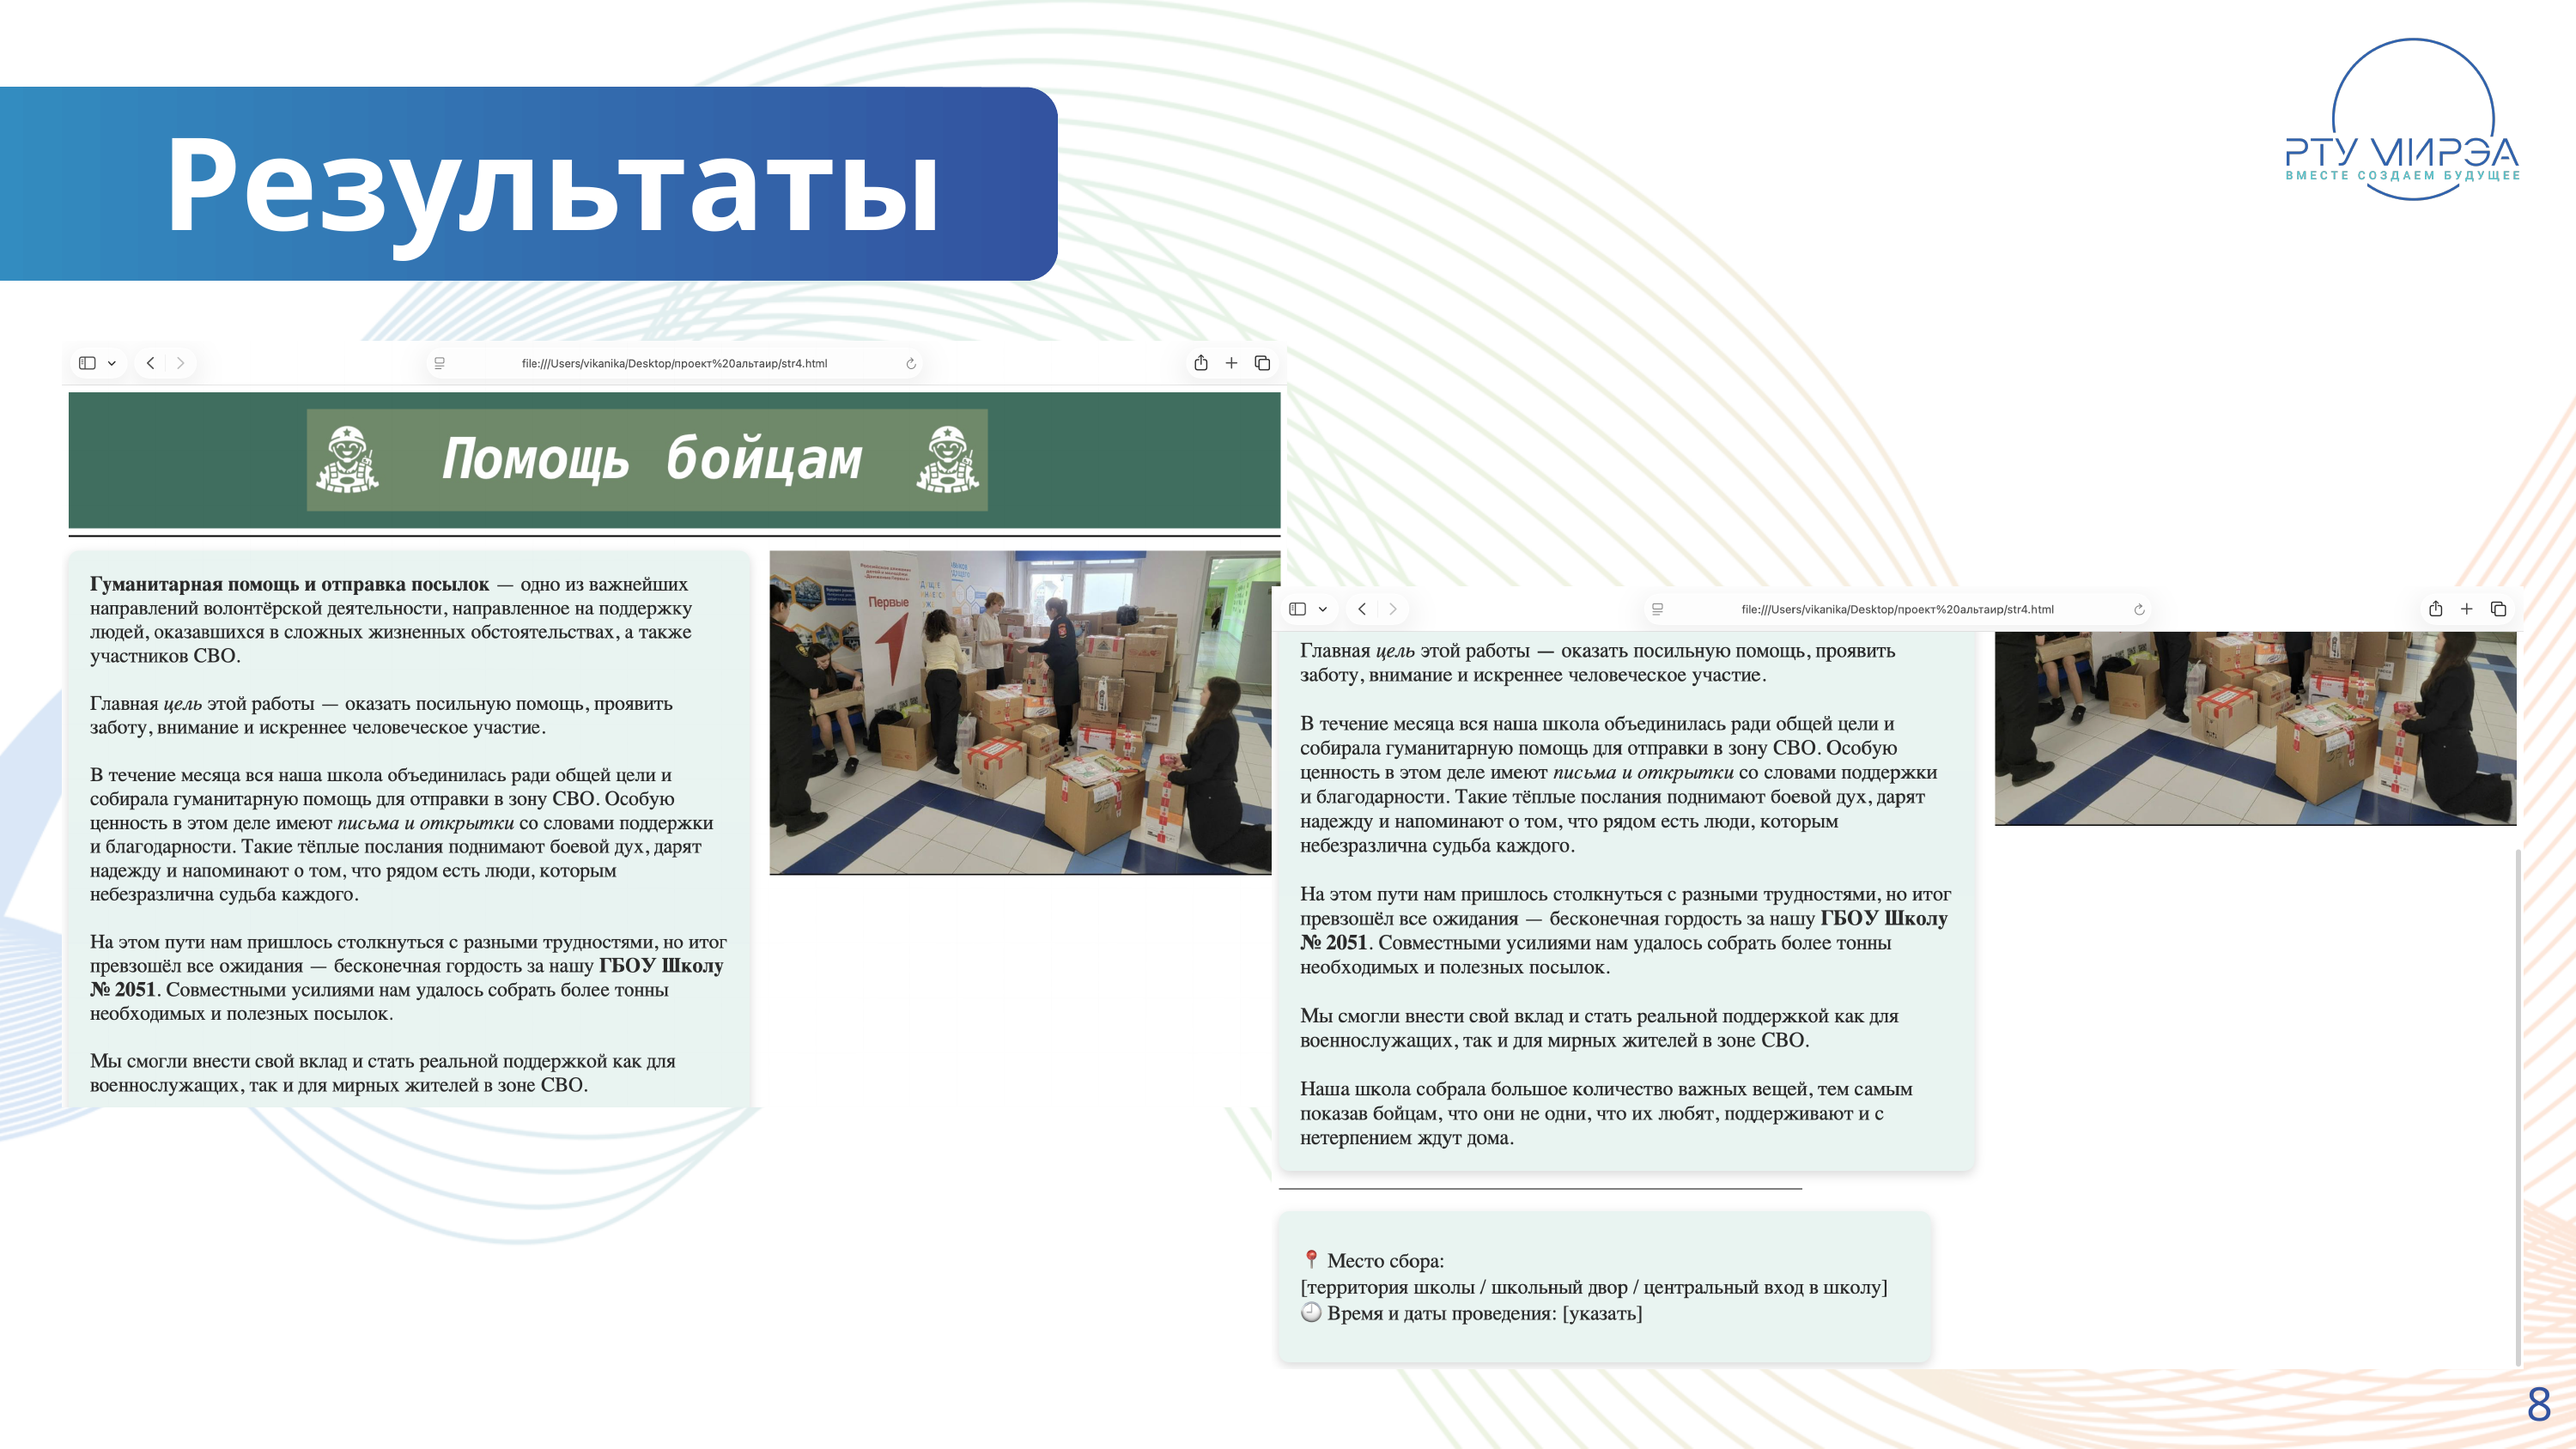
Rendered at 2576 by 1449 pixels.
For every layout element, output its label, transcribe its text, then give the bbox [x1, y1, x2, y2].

text_box 8 [2513, 1368, 2567, 1437]
text_box Результаты [161, 101, 1013, 248]
picture [62, 341, 2524, 1369]
text_box [0, 86, 1060, 282]
picture [2264, 22, 2539, 216]
